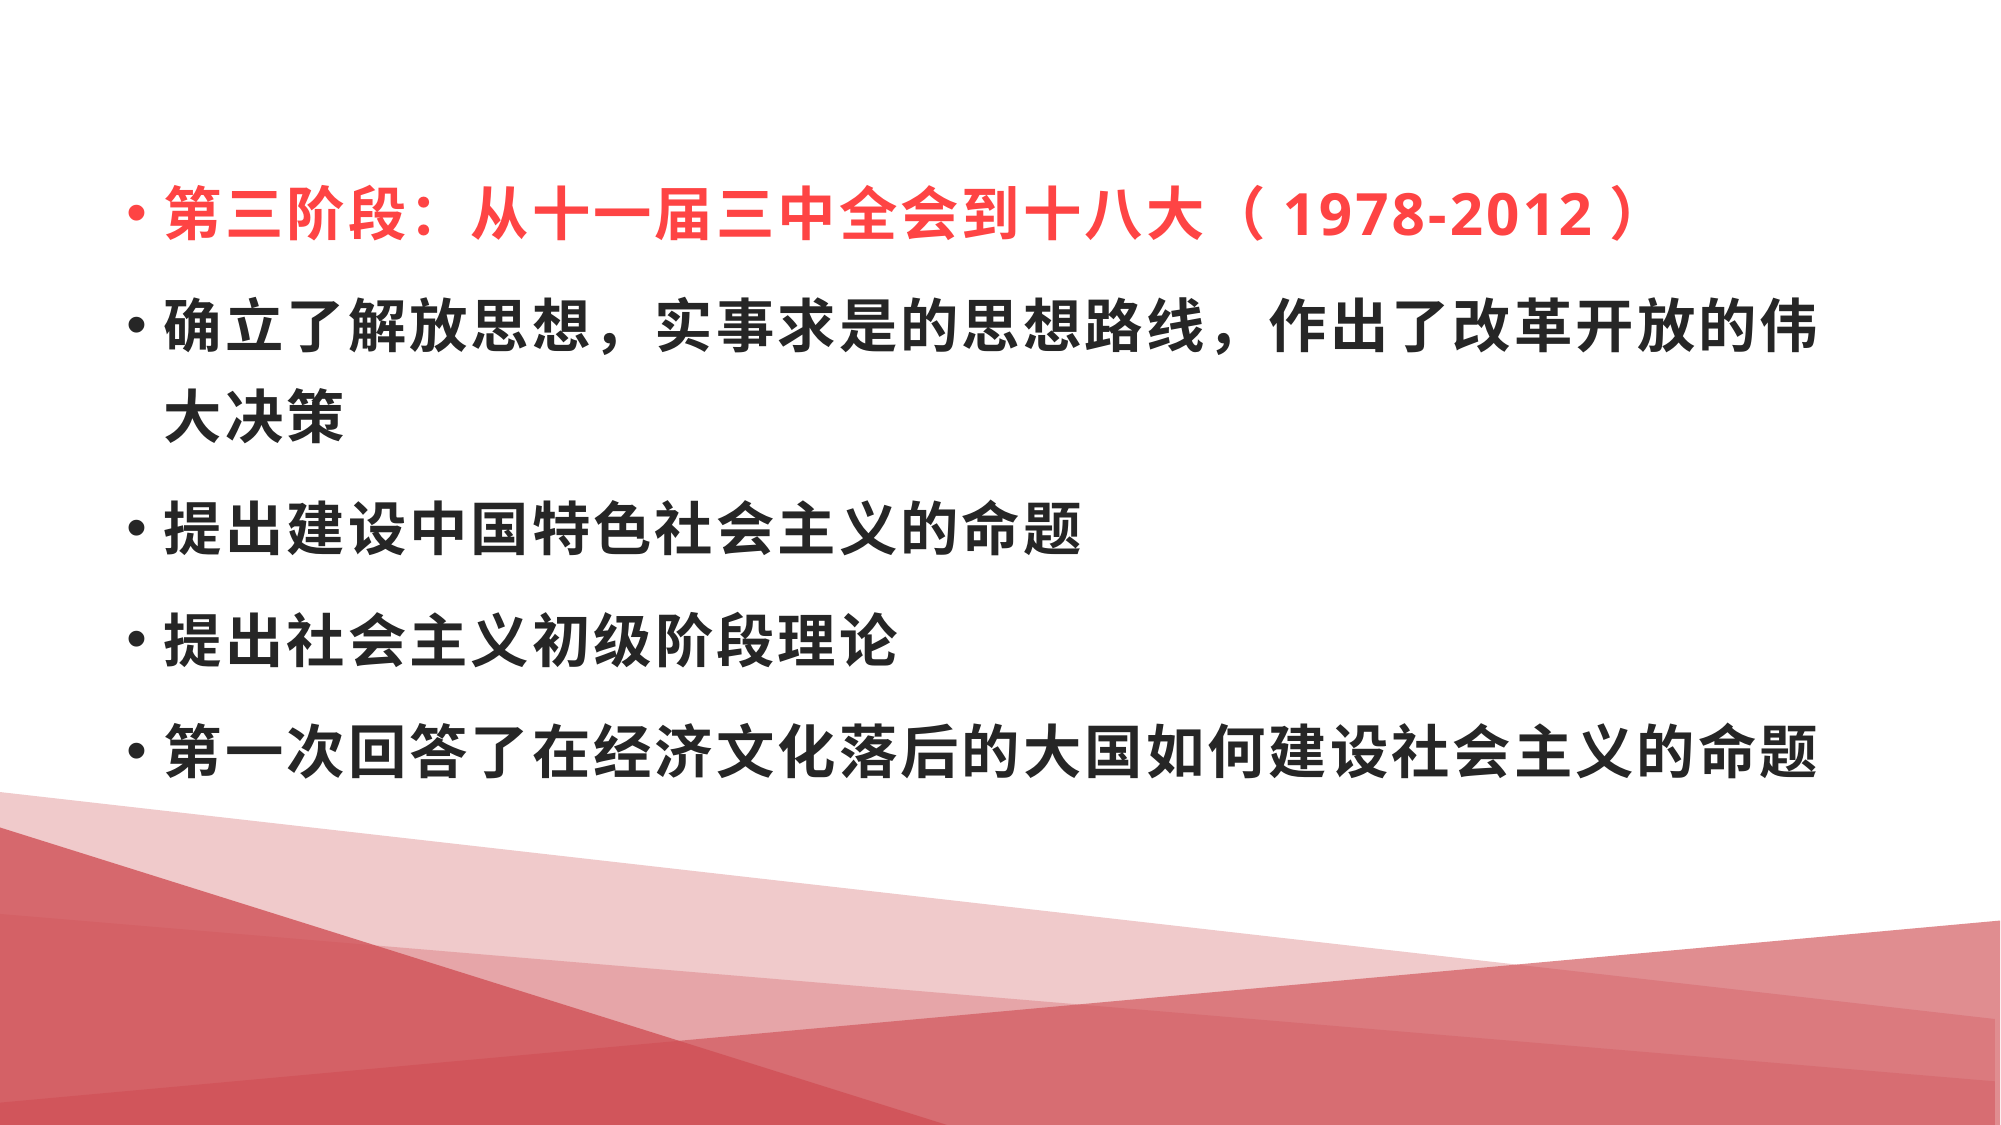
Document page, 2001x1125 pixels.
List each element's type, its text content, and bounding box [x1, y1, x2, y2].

list 第三阶段：从十一届三中全会到十八大（1978-2012） 确立了解放思想，实事求是的思想路线，作出了改革开放的伟大决策 提出建设中国特色社会主义的命题 提出社会主义初级阶段理论 第一次回答了在经济文化落后的大国如何建设社会主义的命题 [109, 156, 1891, 1041]
